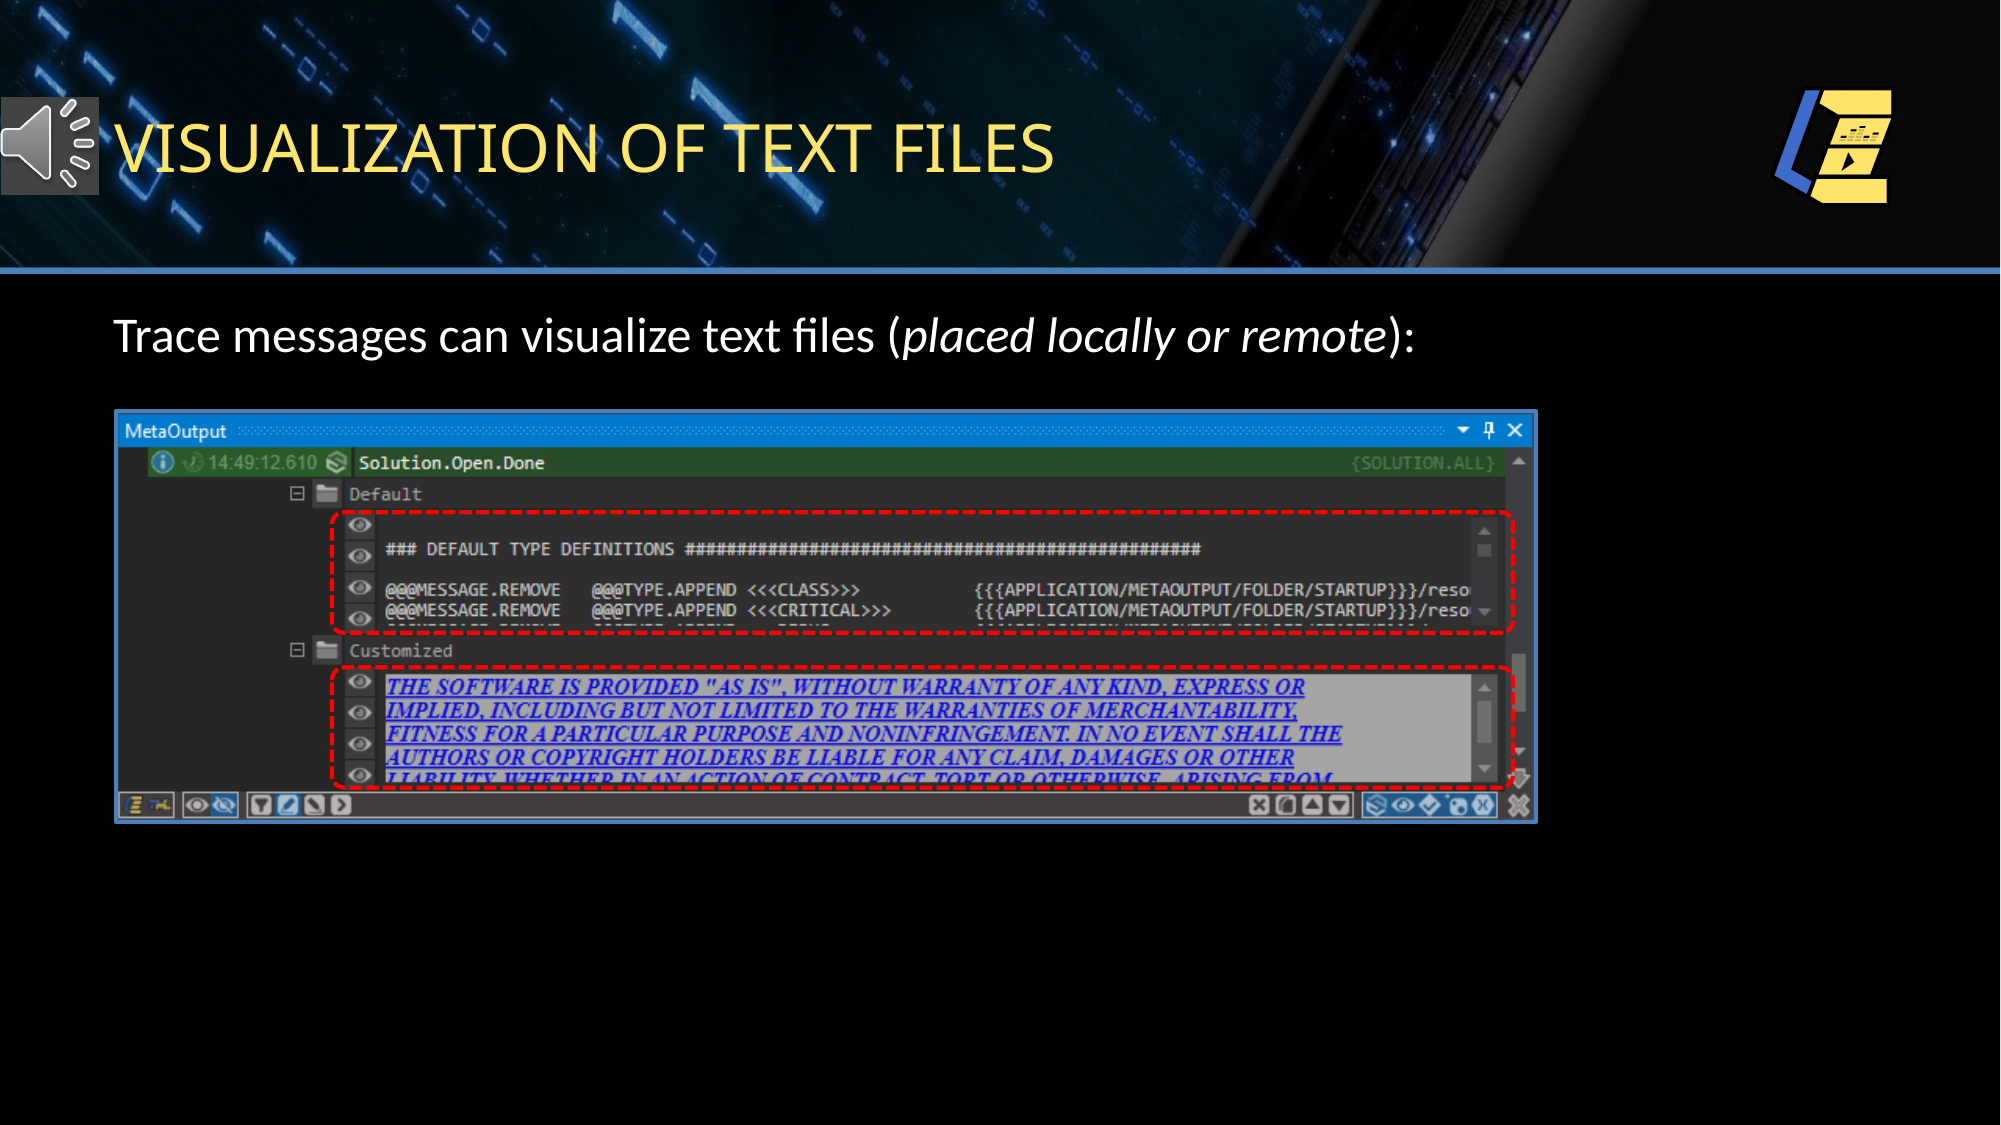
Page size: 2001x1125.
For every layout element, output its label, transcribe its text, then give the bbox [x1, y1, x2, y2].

picture [0, 0, 2001, 1125]
list Trace messages can visualize text files (placed locally or remote): [98, 295, 1902, 1064]
title VISUALIZATION OF TEXT FILES [99, 62, 1904, 230]
